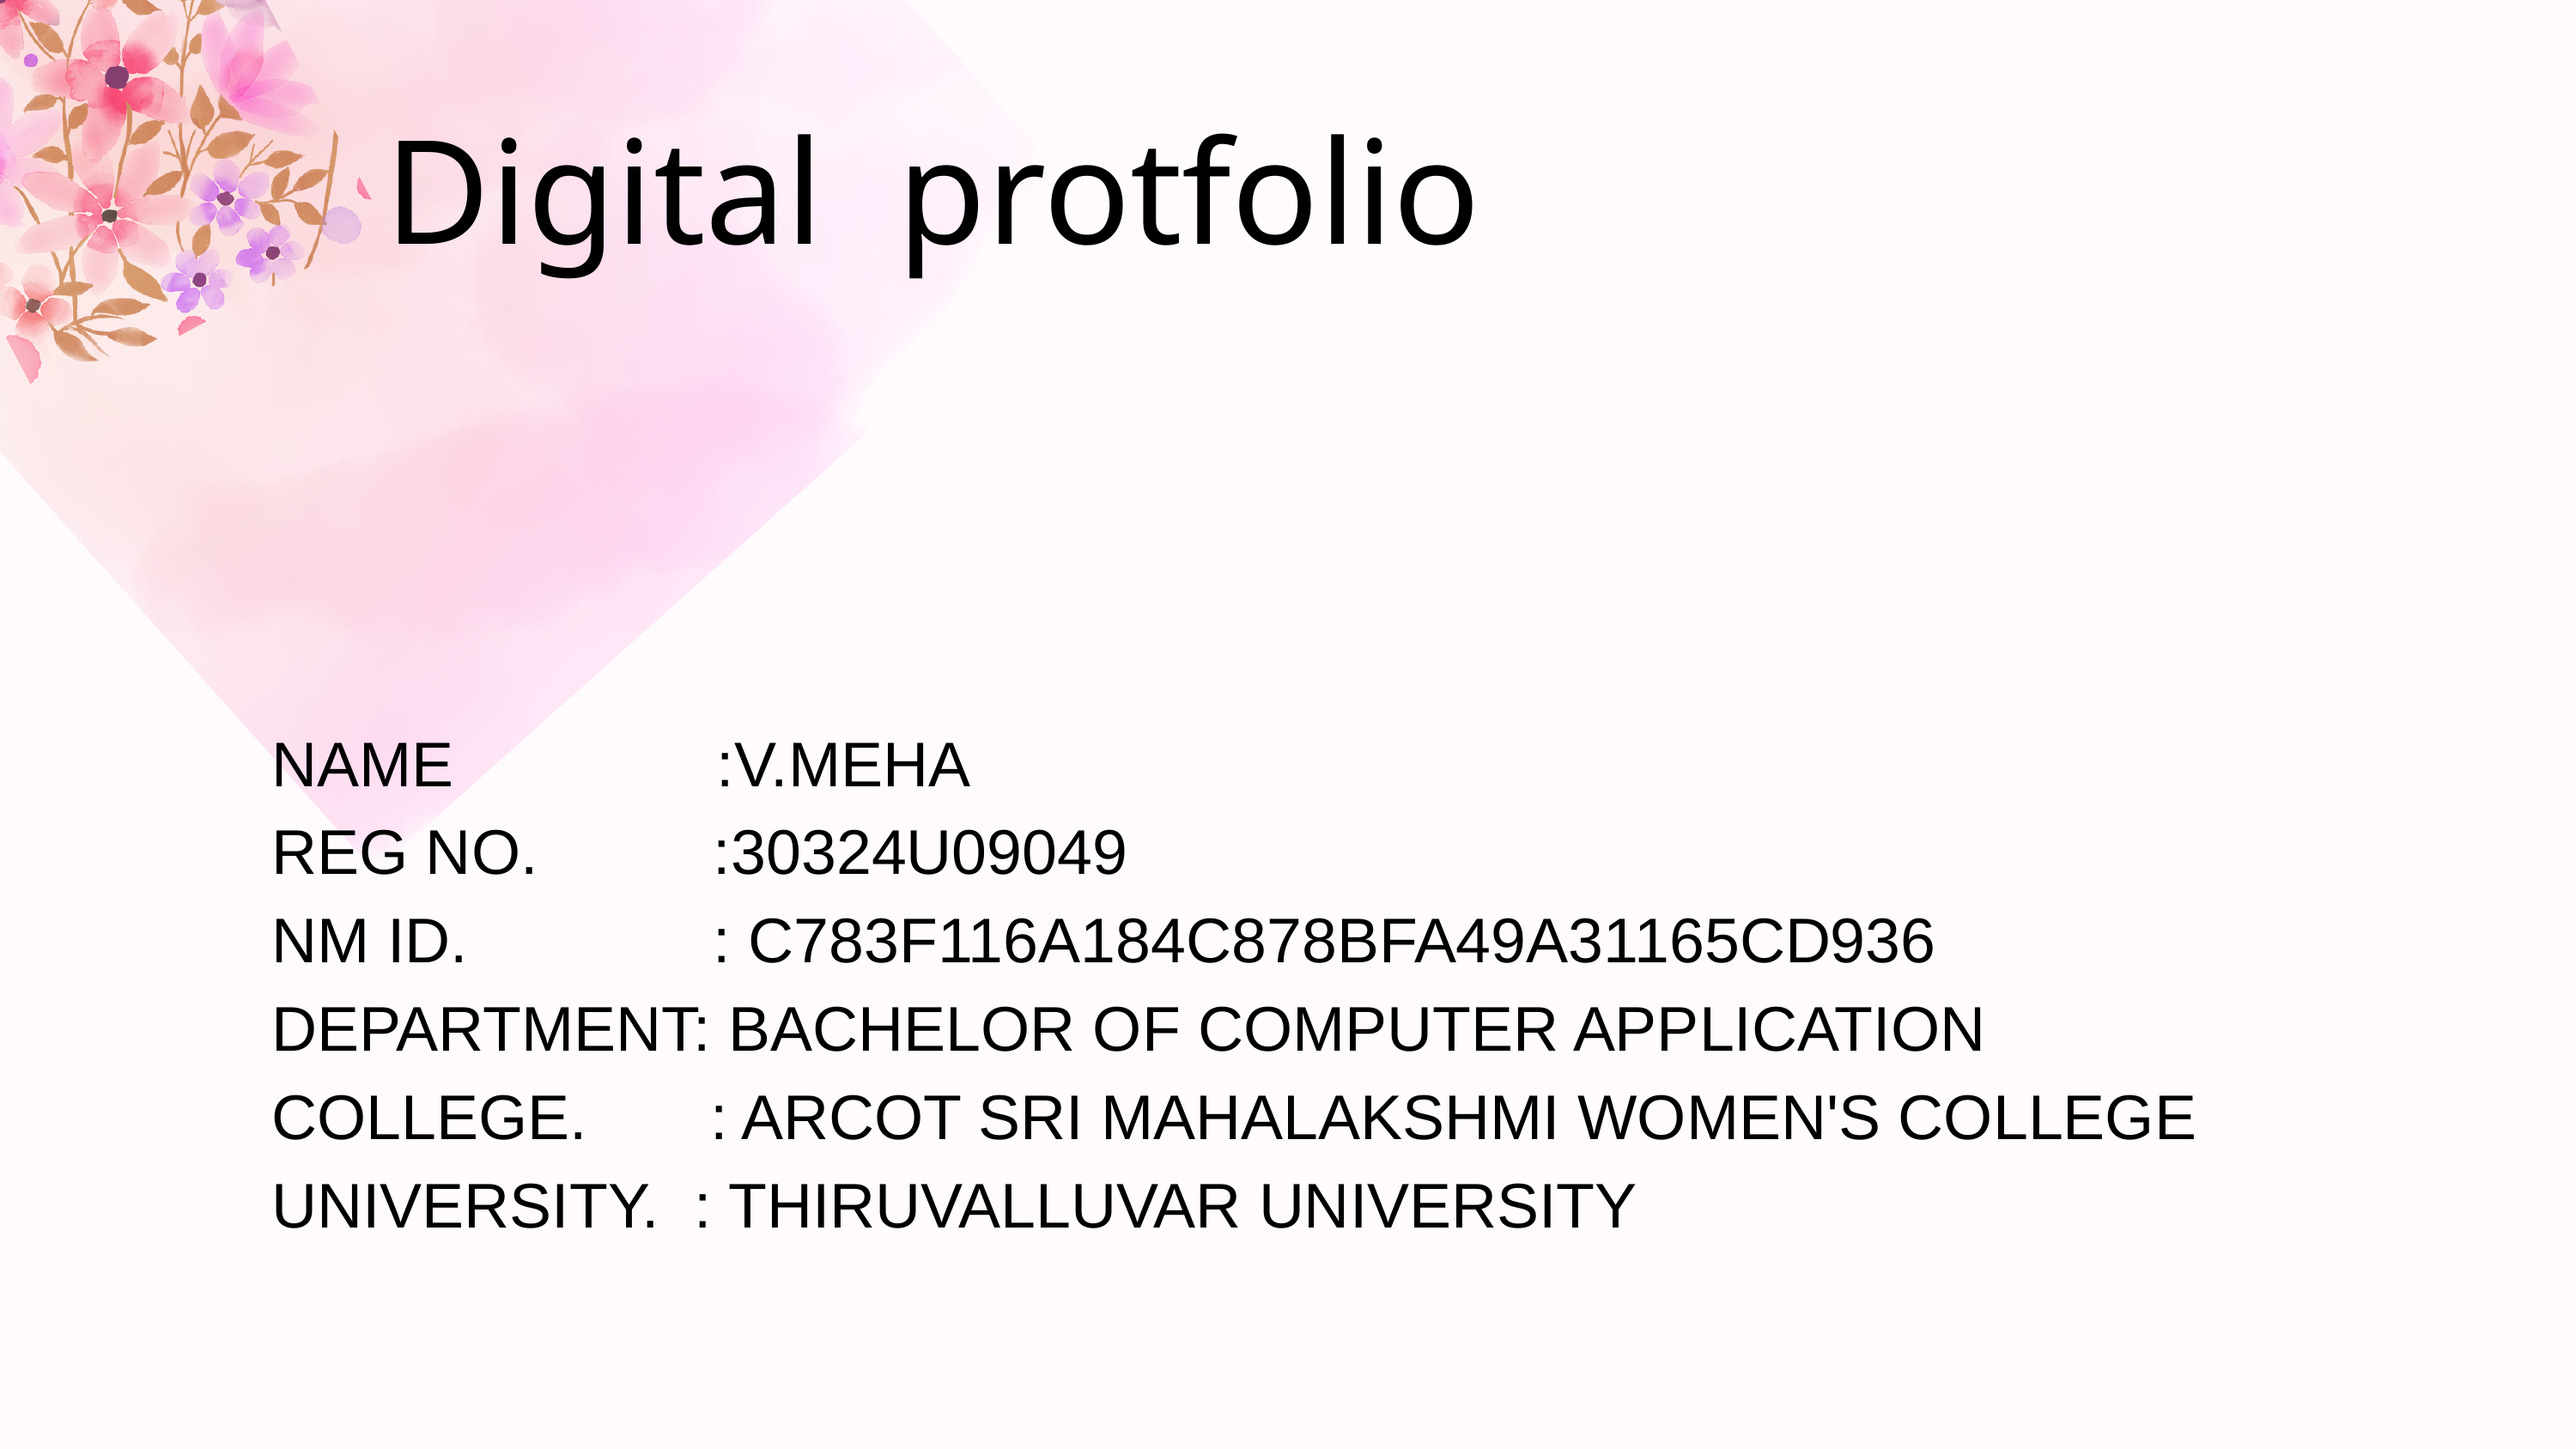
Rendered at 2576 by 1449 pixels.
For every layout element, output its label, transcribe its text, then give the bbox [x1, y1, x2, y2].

text_box Digital protfolio [386, 88, 1676, 273]
text_box NAME :V.MEHA REG NO. :30324U09049 NM ID. : C783F116A184C878BFA49A31165CD936 DEPARTMENT: BACHELOR OF COMPUTER APPLICATION COLLEGE. : ARCOT SRI MAHALAKSHMI WOMEN'S COLLEGE UNIVERSITY. : THIRUVALLUVAR UNIVERSITY [271, 711, 2432, 1240]
text_box [0, 0, 386, 409]
text_box [0, 227, 1046, 756]
text_box [266, 0, 986, 224]
